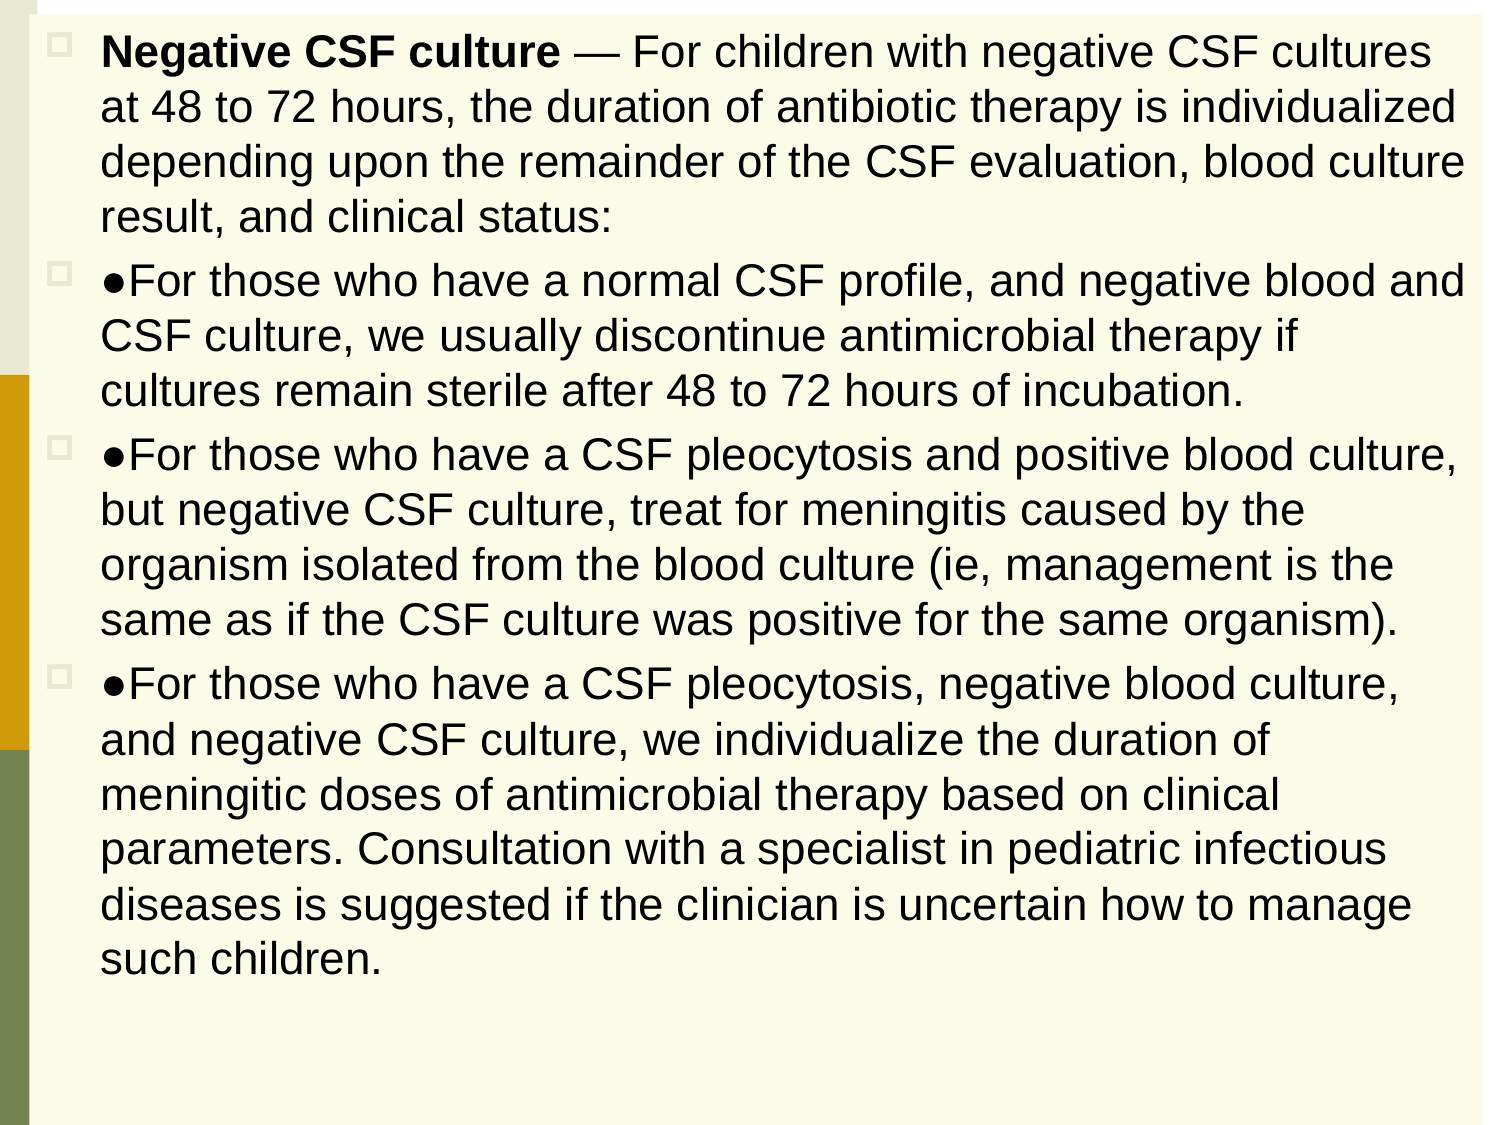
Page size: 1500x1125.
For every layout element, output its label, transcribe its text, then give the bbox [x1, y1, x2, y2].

list Negative CSF culture — For children with negative CSF cultures at 48 to 72 hours, the duration of antibiotic therapy is individualized depending upon the remainder of the CSF evaluation, blood culture result, and clinical status: ●For those who have a normal CSF profile, and negative blood and CSF culture, we usually discontinue antimicrobial therapy if cultures remain sterile after 48 to 72 hours of incubation. ●For those who have a CSF pleocytosis and positive blood culture, but negative CSF culture, treat for meningitis caused by the organism isolated from the blood culture (ie, management is the same as if the CSF culture was positive for the same organism). ●For those who have a CSF pleocytosis, negative blood culture, and negative CSF culture, we individualize the duration of meningitic doses of antimicrobial therapy based on clinical parameters. Consultation with a specialist in pediatric infectious diseases is suggested if the clinician is uncertain how to manage such children. [29, 14, 1483, 1125]
